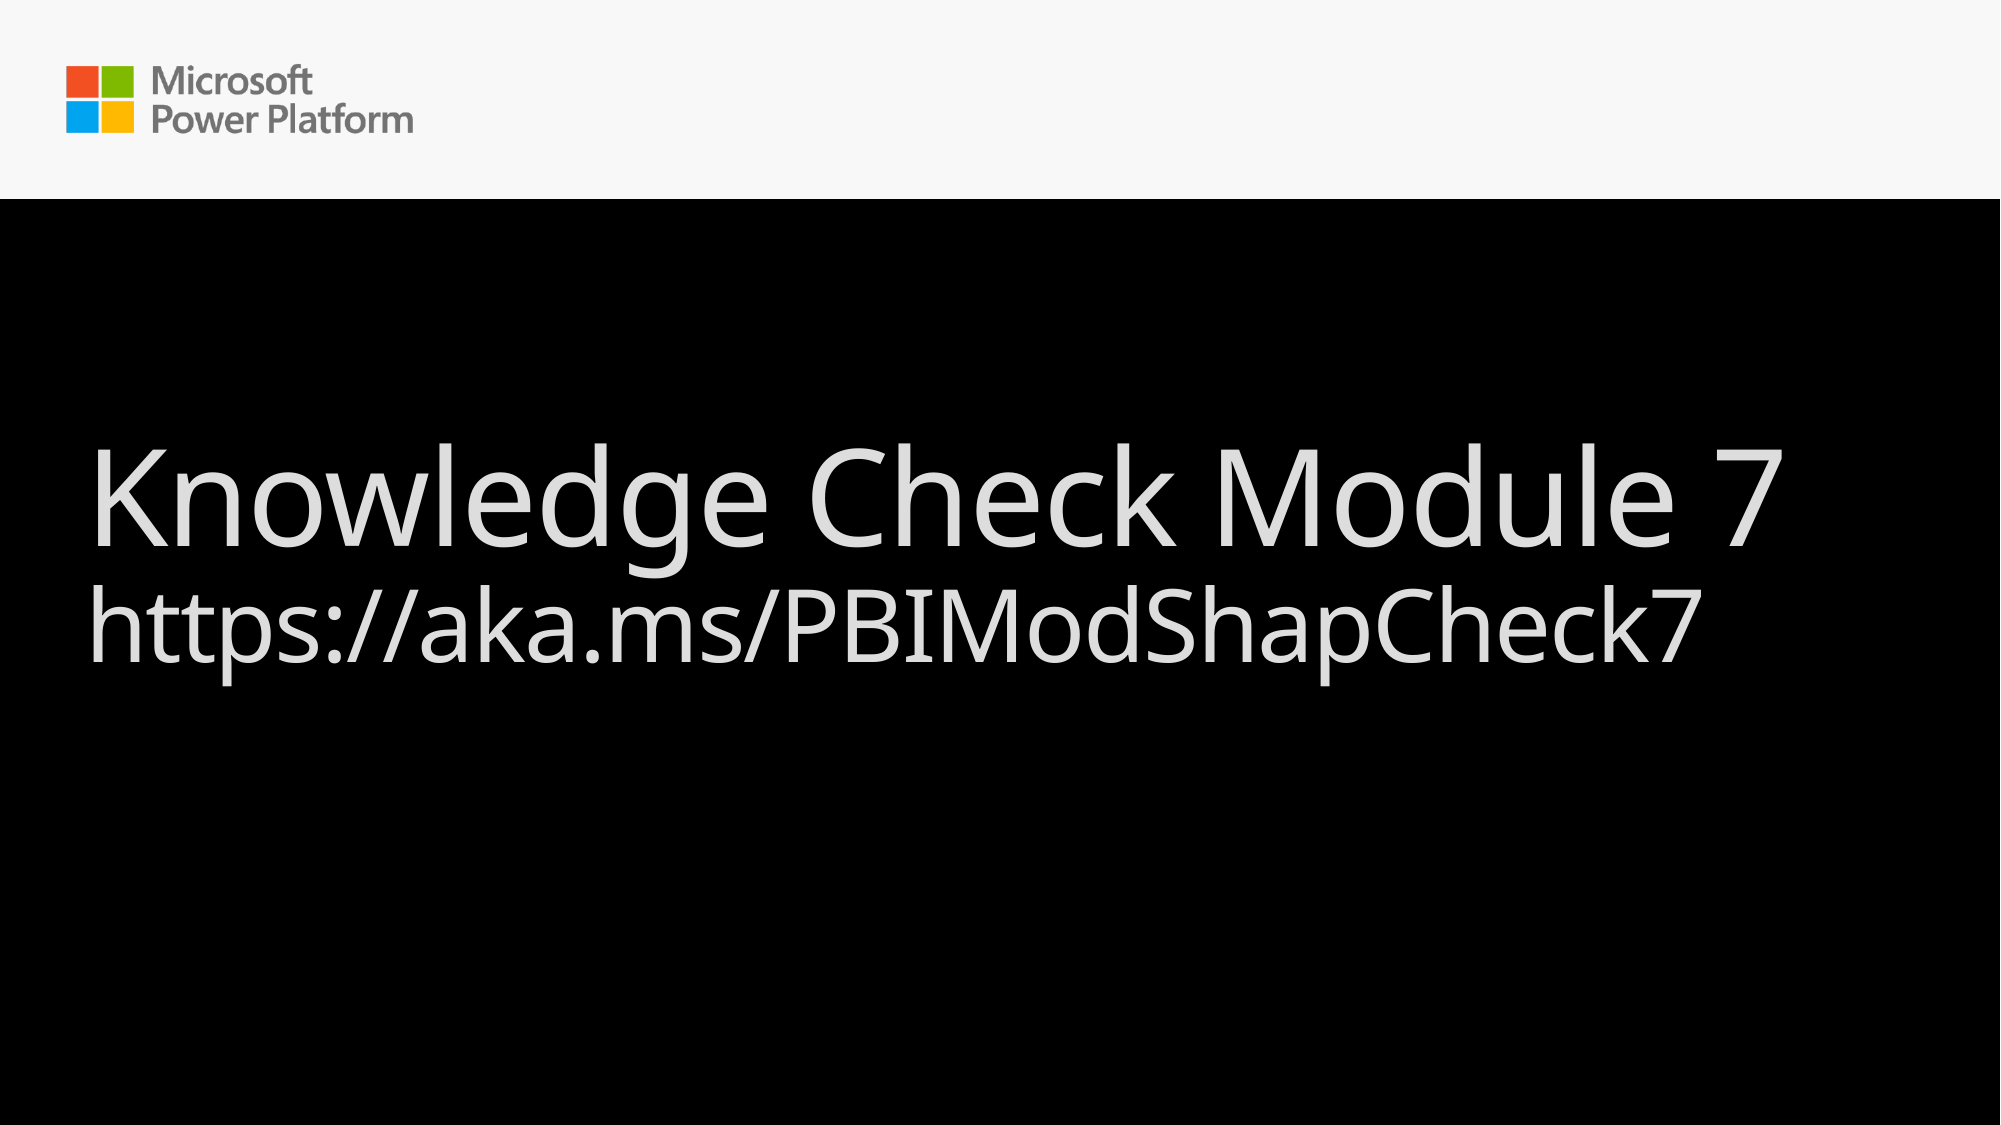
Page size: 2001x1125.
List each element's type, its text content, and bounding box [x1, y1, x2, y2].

picture [0, 0, 480, 199]
title Knowledge Check Module 7 https://aka.ms/PBIModShapCheck7 [61, 414, 1833, 883]
